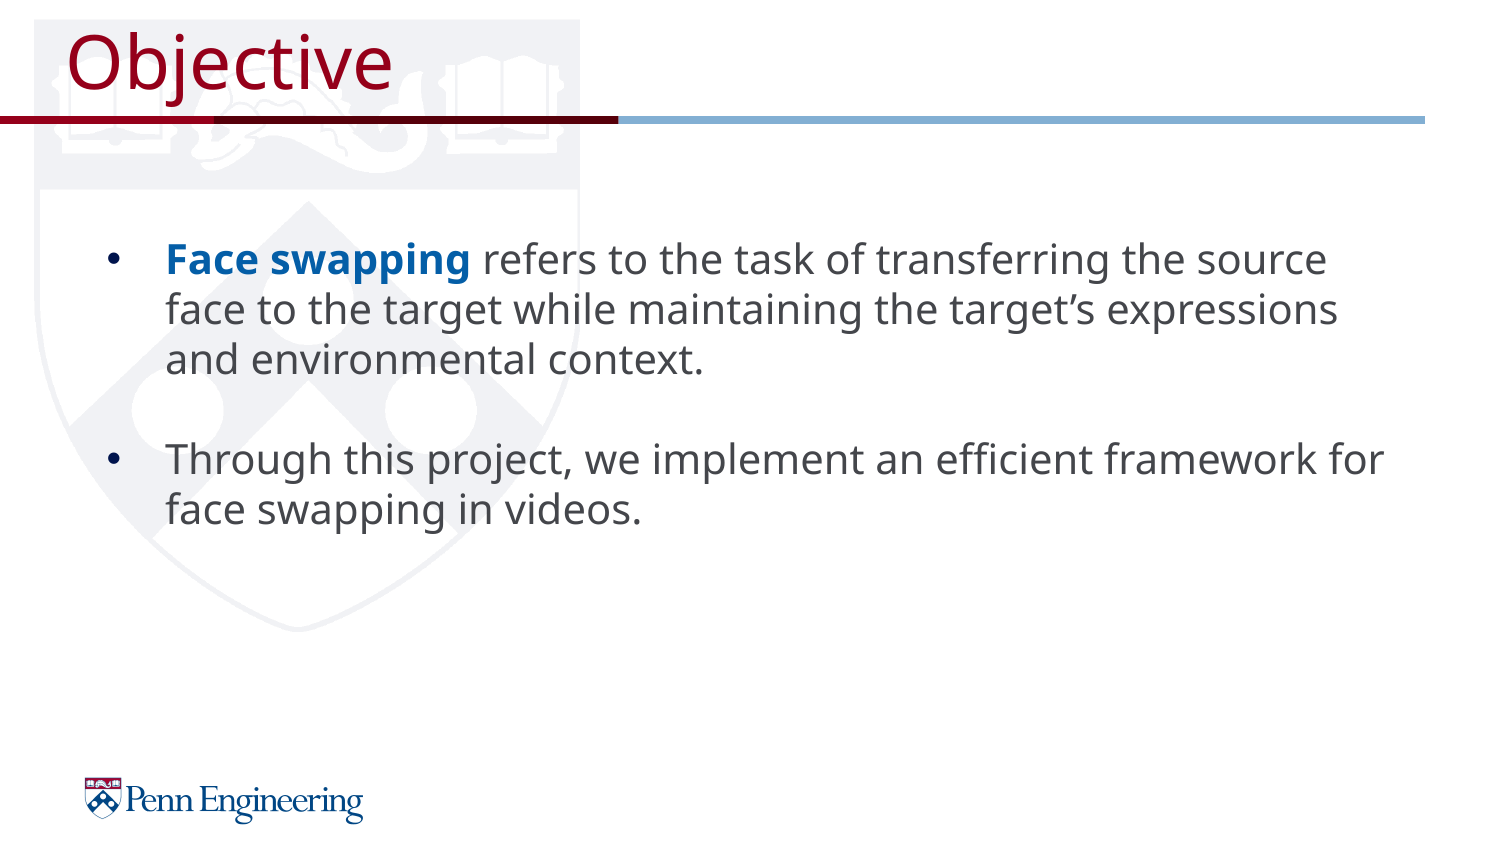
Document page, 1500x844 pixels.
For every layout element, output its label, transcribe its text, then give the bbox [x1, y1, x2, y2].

picture [75, 770, 372, 828]
list Face swapping refers to the task of transferring the source face to the target while maintaining the target’s expressions and environmental context. Through this project, we implement an efficient framework for face swapping in videos. [75, 225, 1425, 690]
title Objective [50, 2, 1401, 117]
